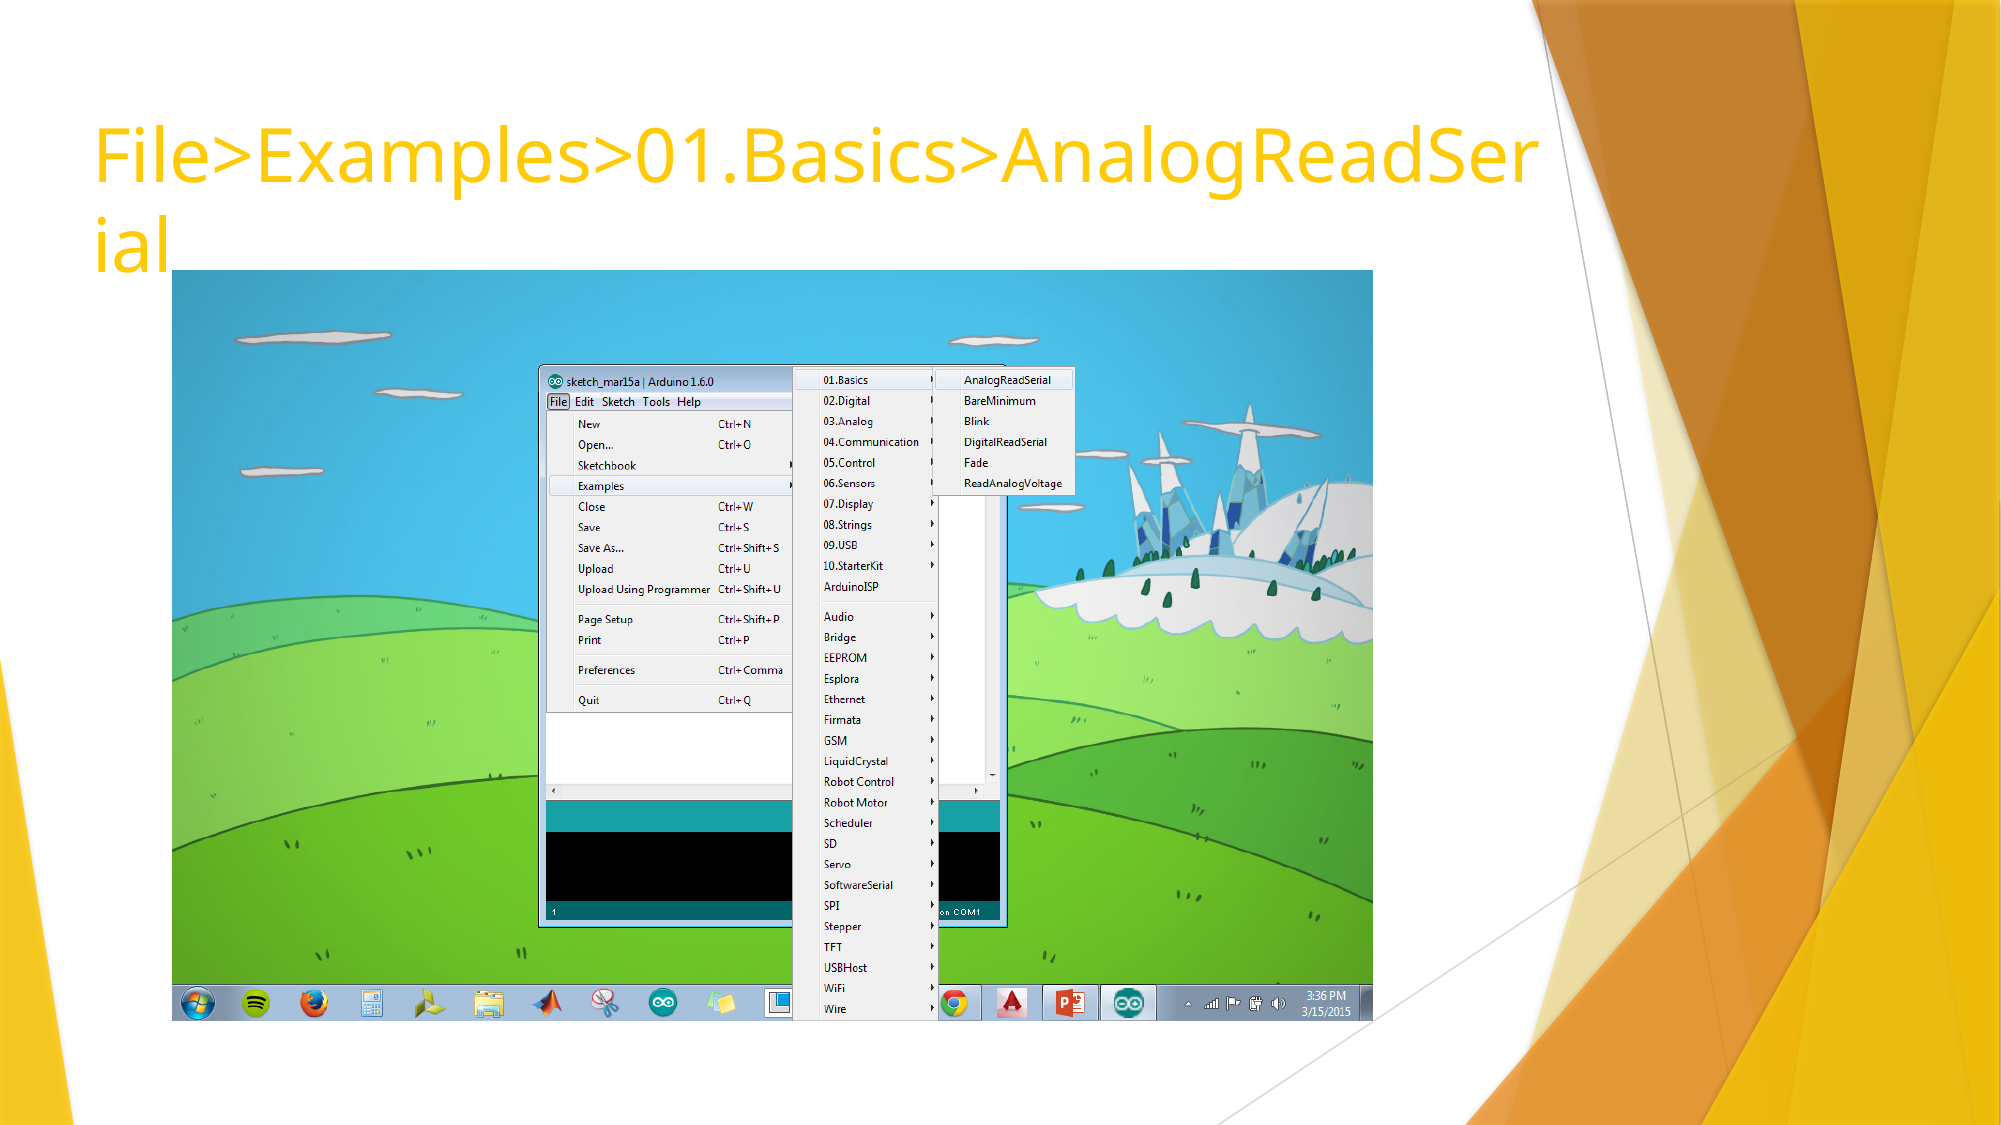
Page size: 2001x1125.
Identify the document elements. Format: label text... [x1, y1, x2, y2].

picture [172, 270, 1374, 1022]
title File>Examples>01.Basics>AnalogReadSerial [77, 99, 1567, 317]
